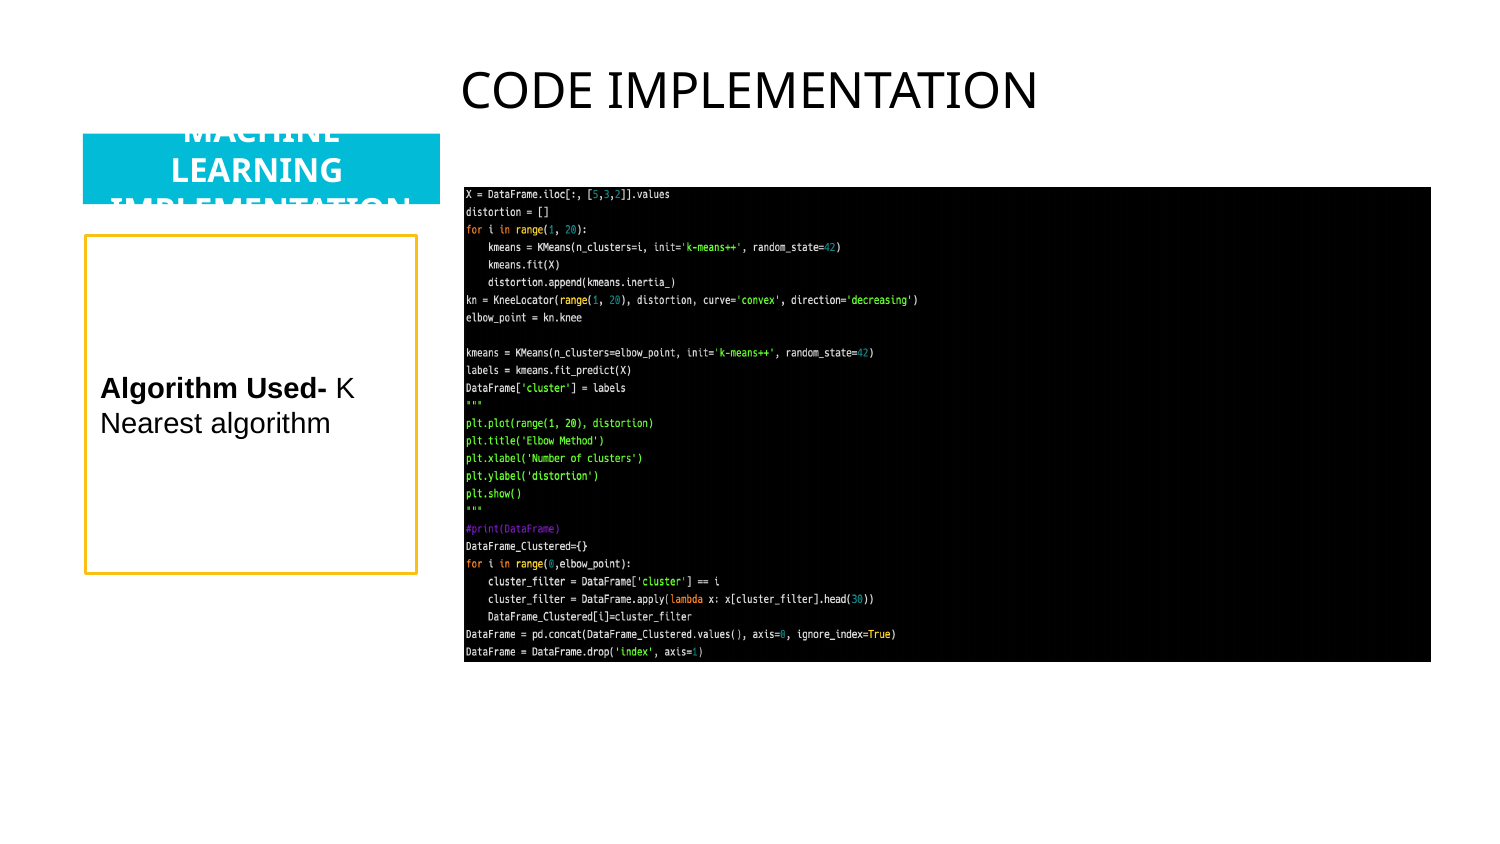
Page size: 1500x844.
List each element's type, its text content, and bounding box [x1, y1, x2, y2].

title CODE IMPLEMENTATION [418, 69, 1082, 134]
text_box Algorithm Used- K Nearest algorithm [85, 235, 417, 574]
picture [464, 187, 1432, 662]
text_box MACHINE LEARNING IMPLEMENTATION [82, 133, 440, 205]
